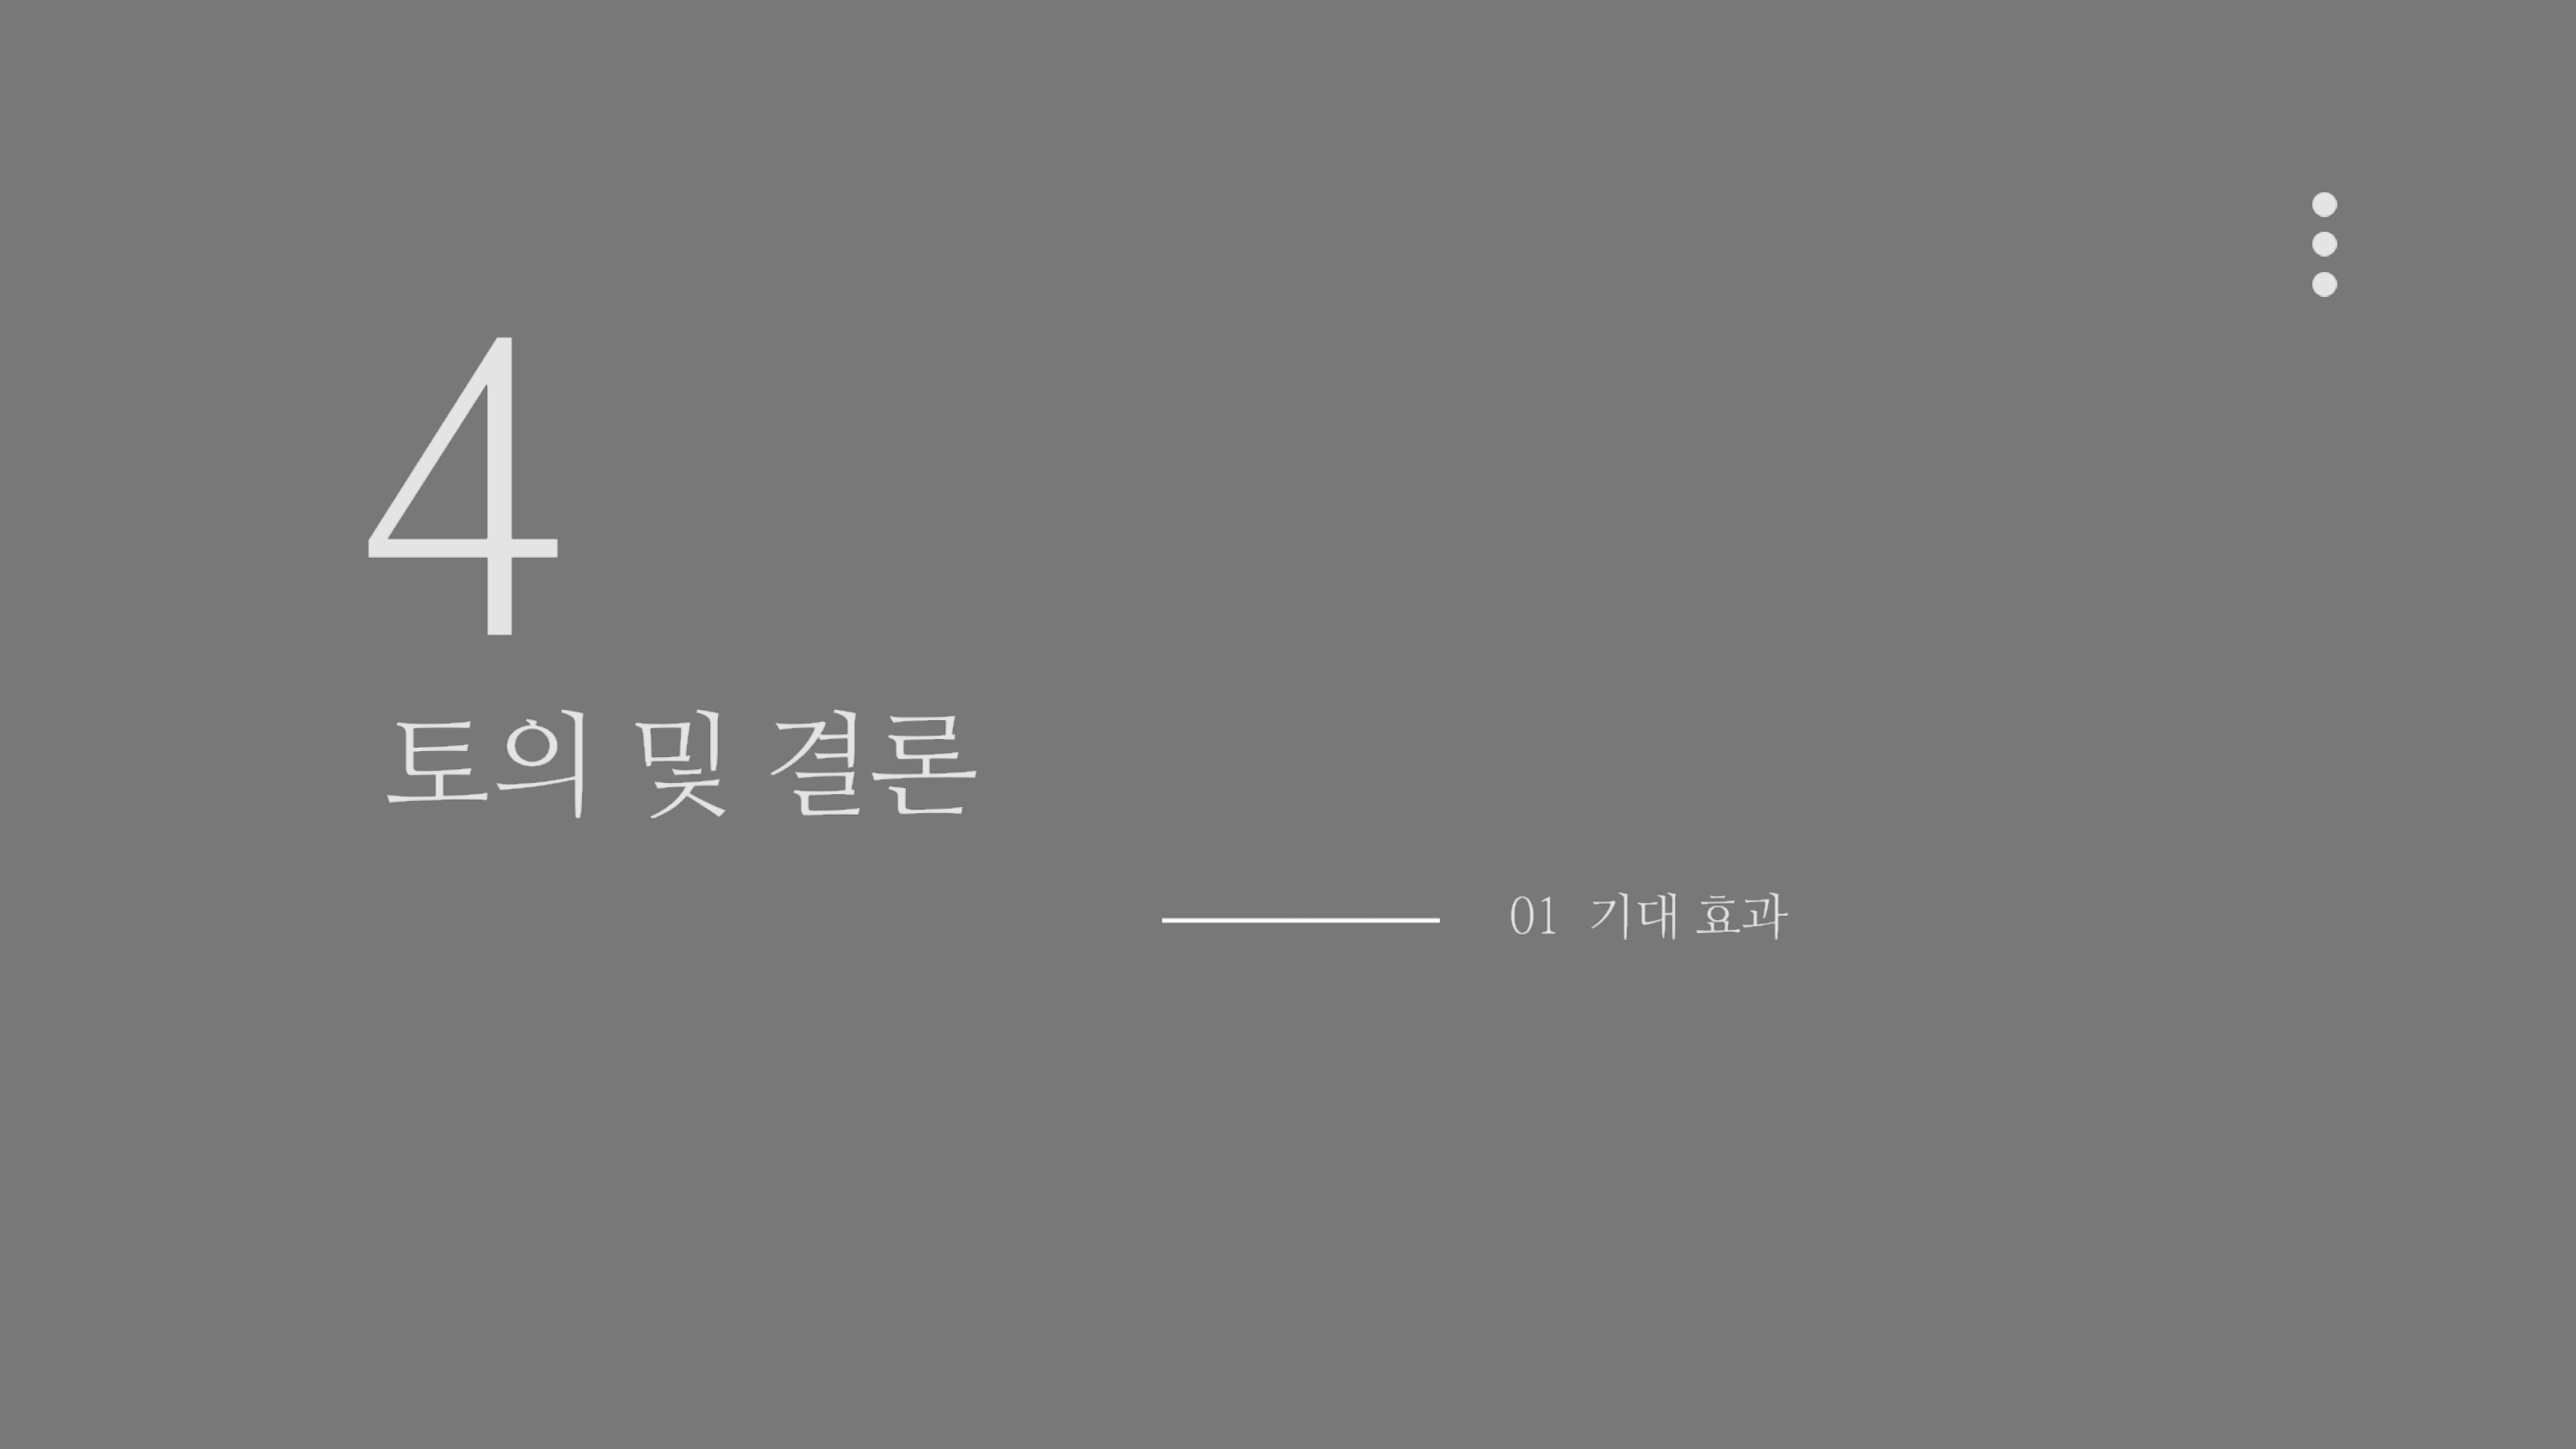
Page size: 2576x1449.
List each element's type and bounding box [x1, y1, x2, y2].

picture [294, 213, 1029, 909]
picture [1501, 879, 1809, 967]
text_box [1160, 910, 1441, 931]
text_box [2312, 192, 2338, 297]
